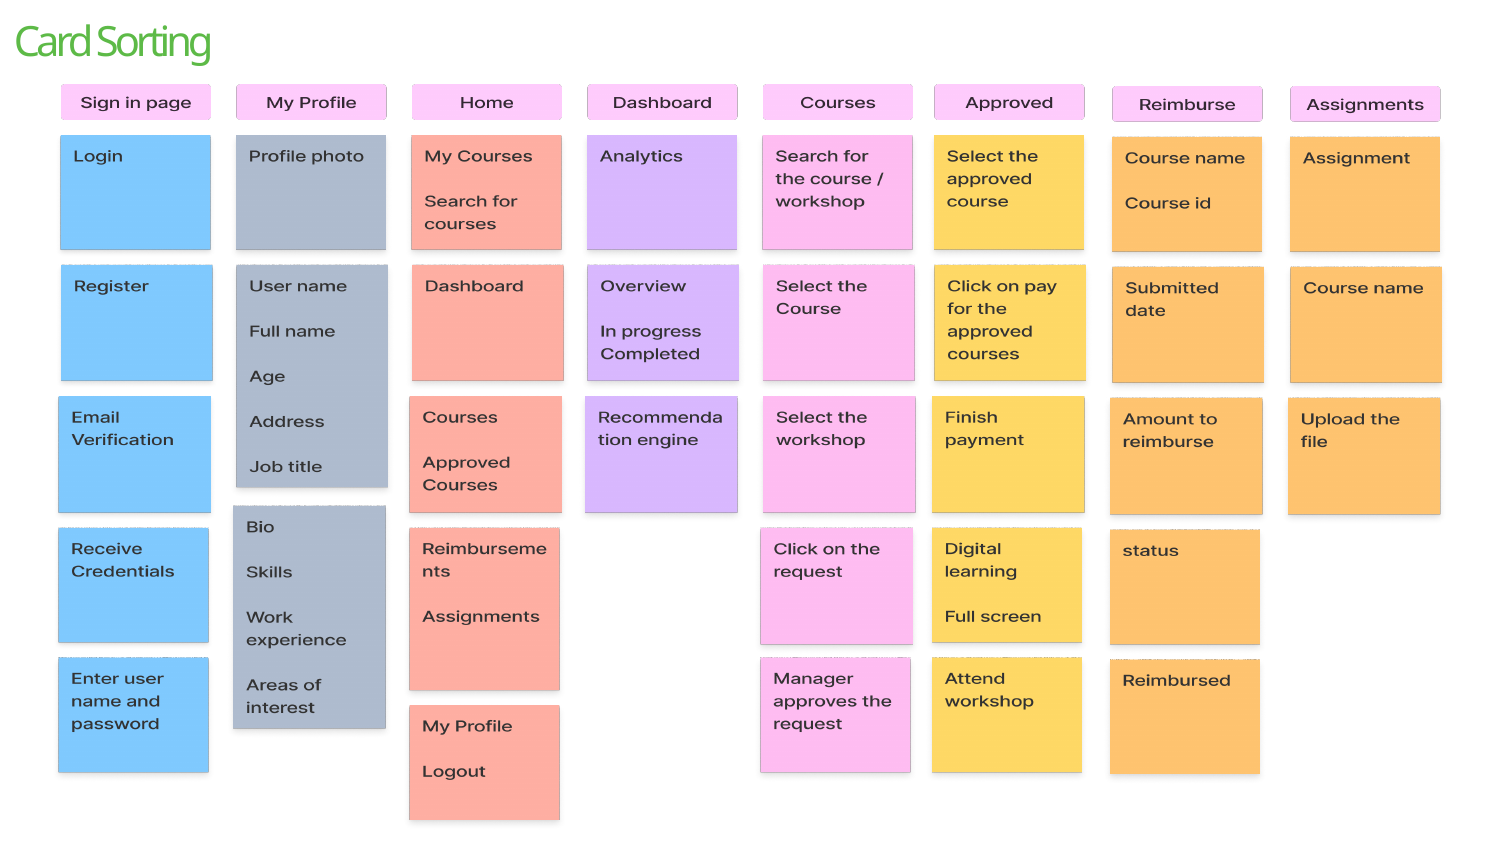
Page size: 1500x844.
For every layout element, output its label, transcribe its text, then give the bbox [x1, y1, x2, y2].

picture [49, 84, 1451, 832]
title Card Sorting [11, 12, 363, 156]
